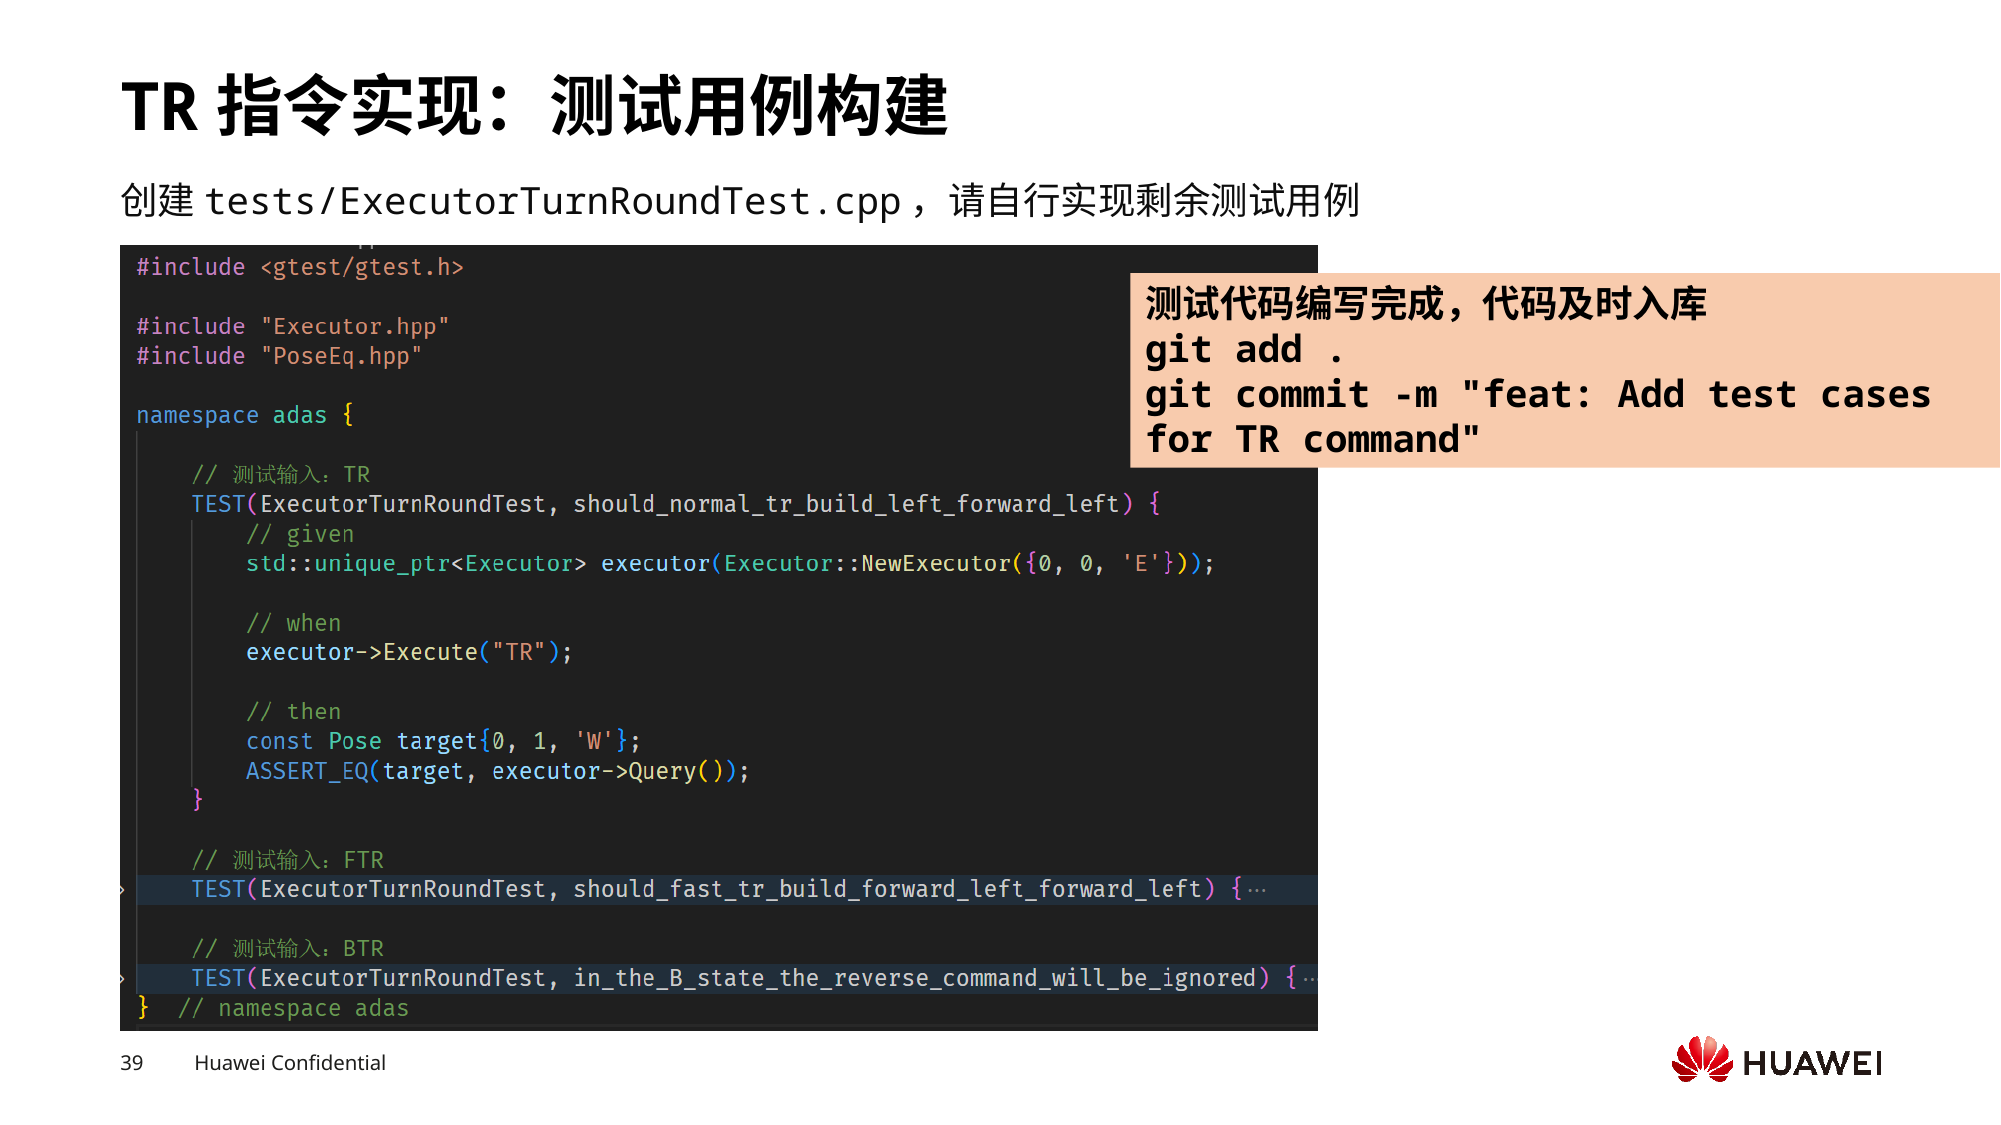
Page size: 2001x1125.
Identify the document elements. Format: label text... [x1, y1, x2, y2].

text_box 创建tests/ExecutorTurnRoundTest.cpp，请自行实现剩余测试用例 [105, 169, 1654, 230]
picture [120, 245, 1318, 1031]
text_box 测试代码编写完成，代码及时入库 git add . git commit -m "feat: Add test cases for TR command" [1318, 273, 2000, 468]
picture [1672, 1036, 1881, 1082]
title TR指令实现：测试用例构建 [120, 73, 1880, 155]
